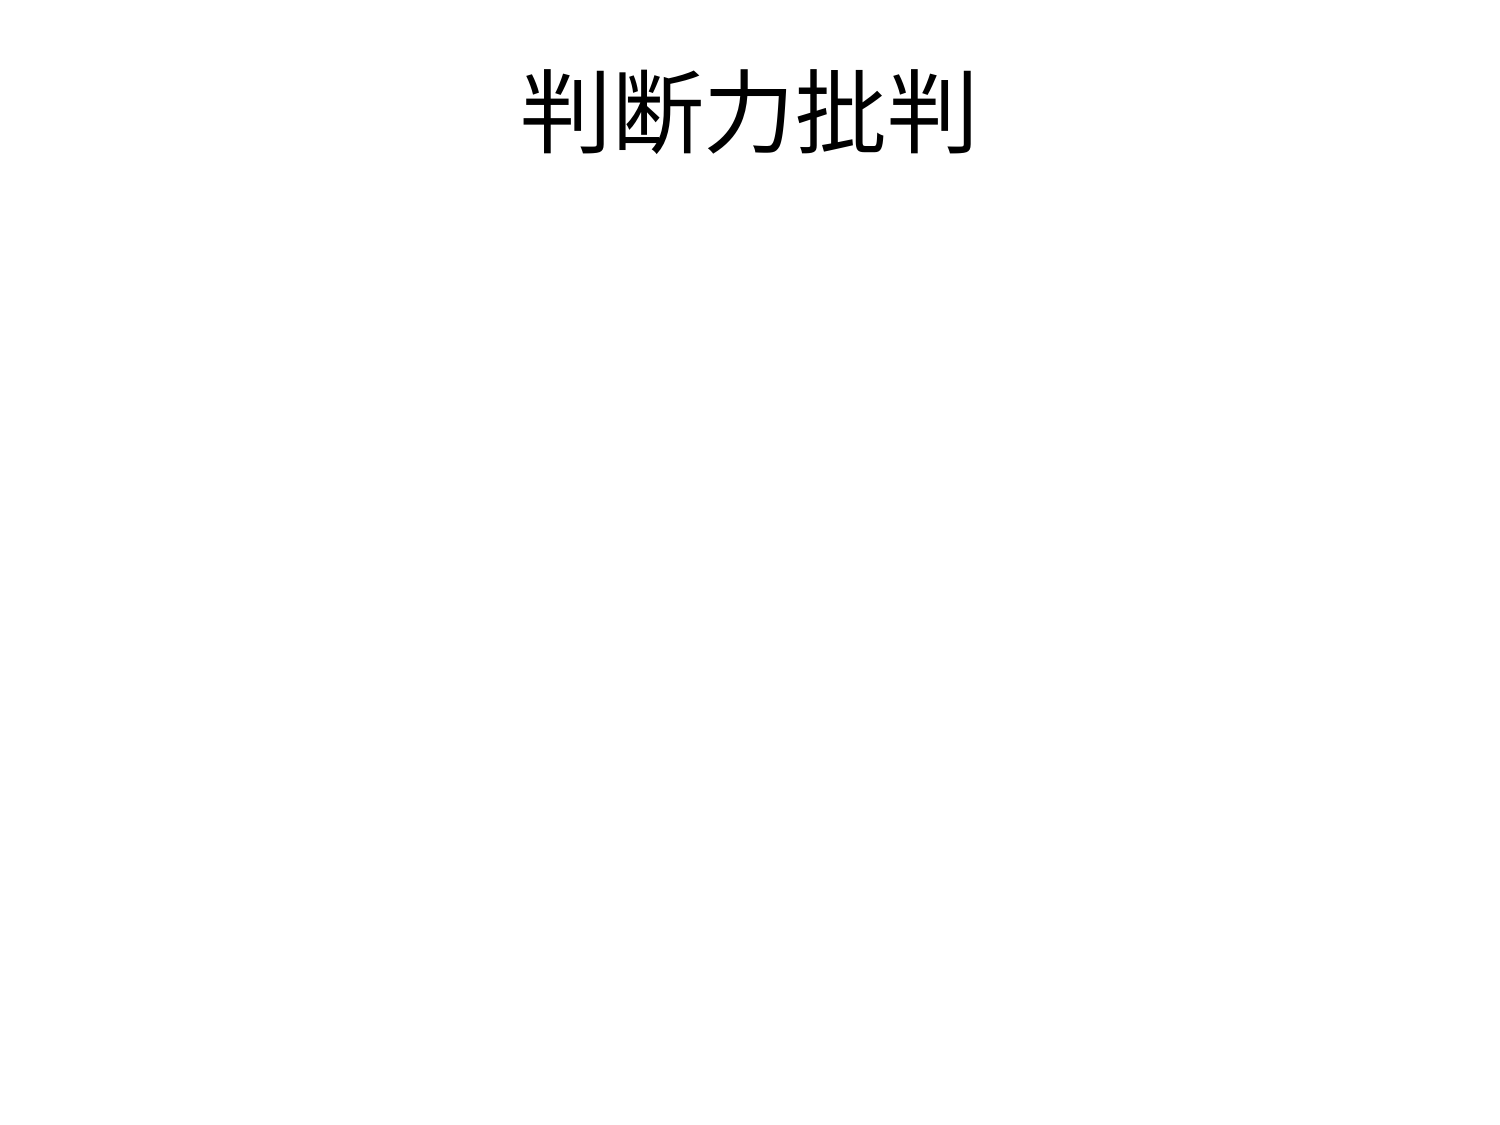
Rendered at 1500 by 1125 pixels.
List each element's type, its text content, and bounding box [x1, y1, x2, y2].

title 判断力批判 [75, 45, 1425, 175]
